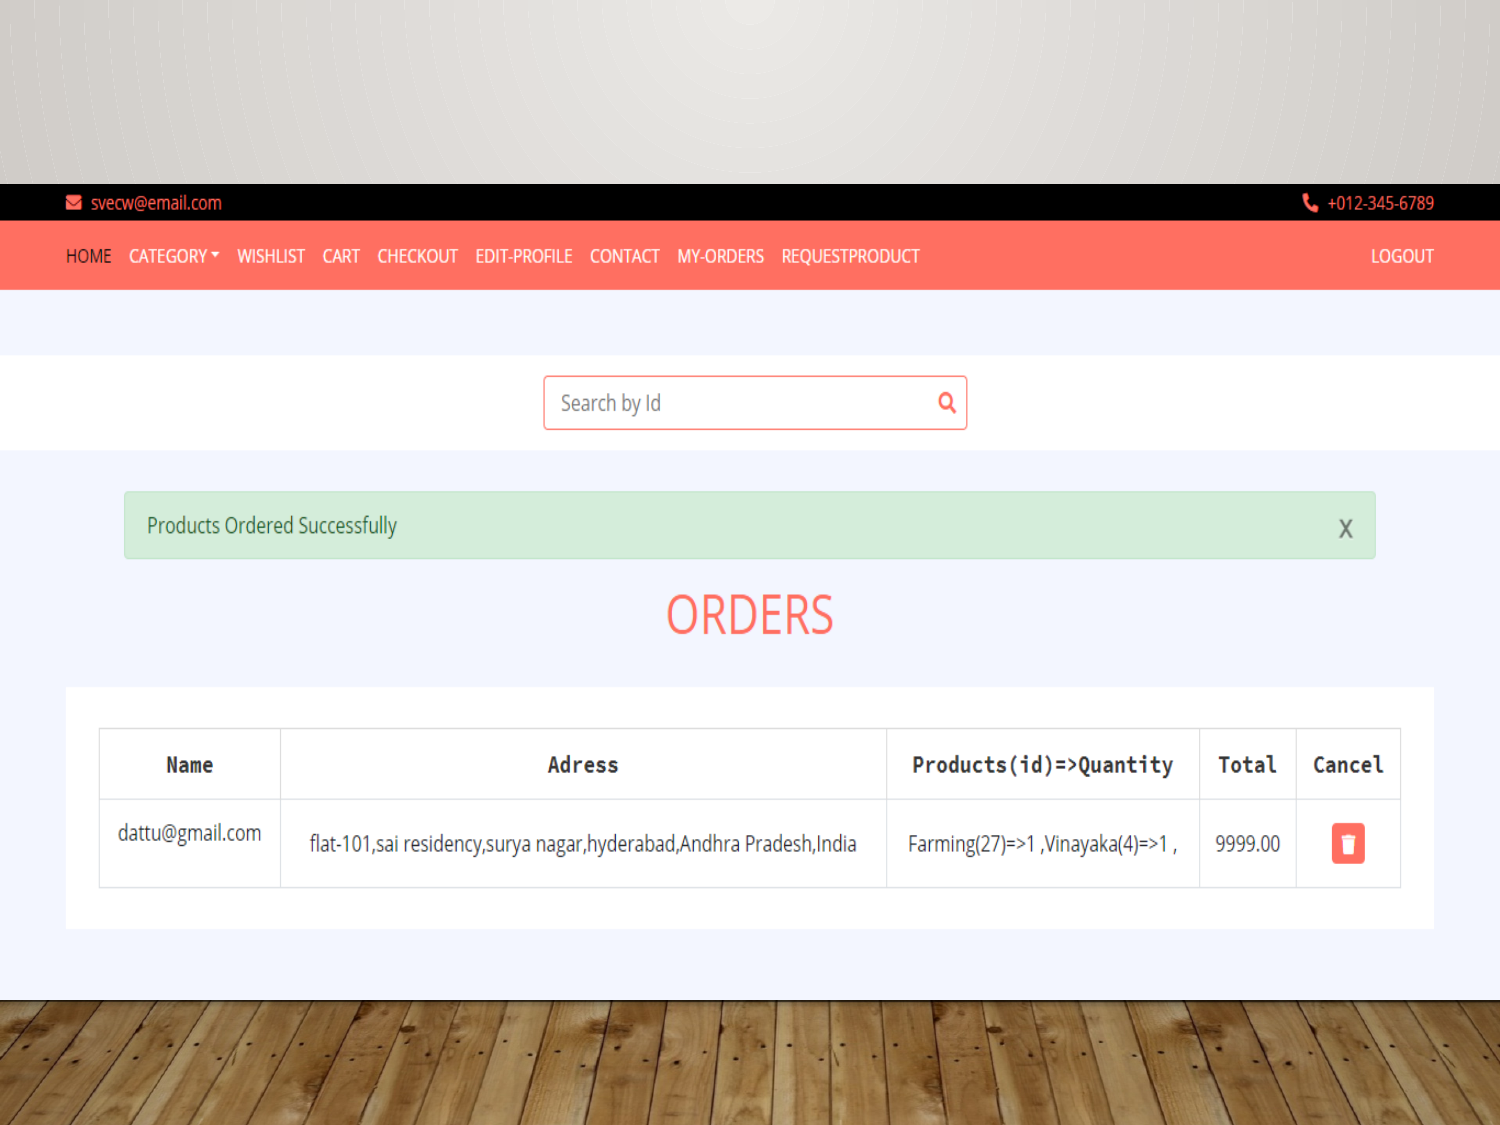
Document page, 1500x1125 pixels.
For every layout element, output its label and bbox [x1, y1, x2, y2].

picture [0, 184, 1500, 1125]
